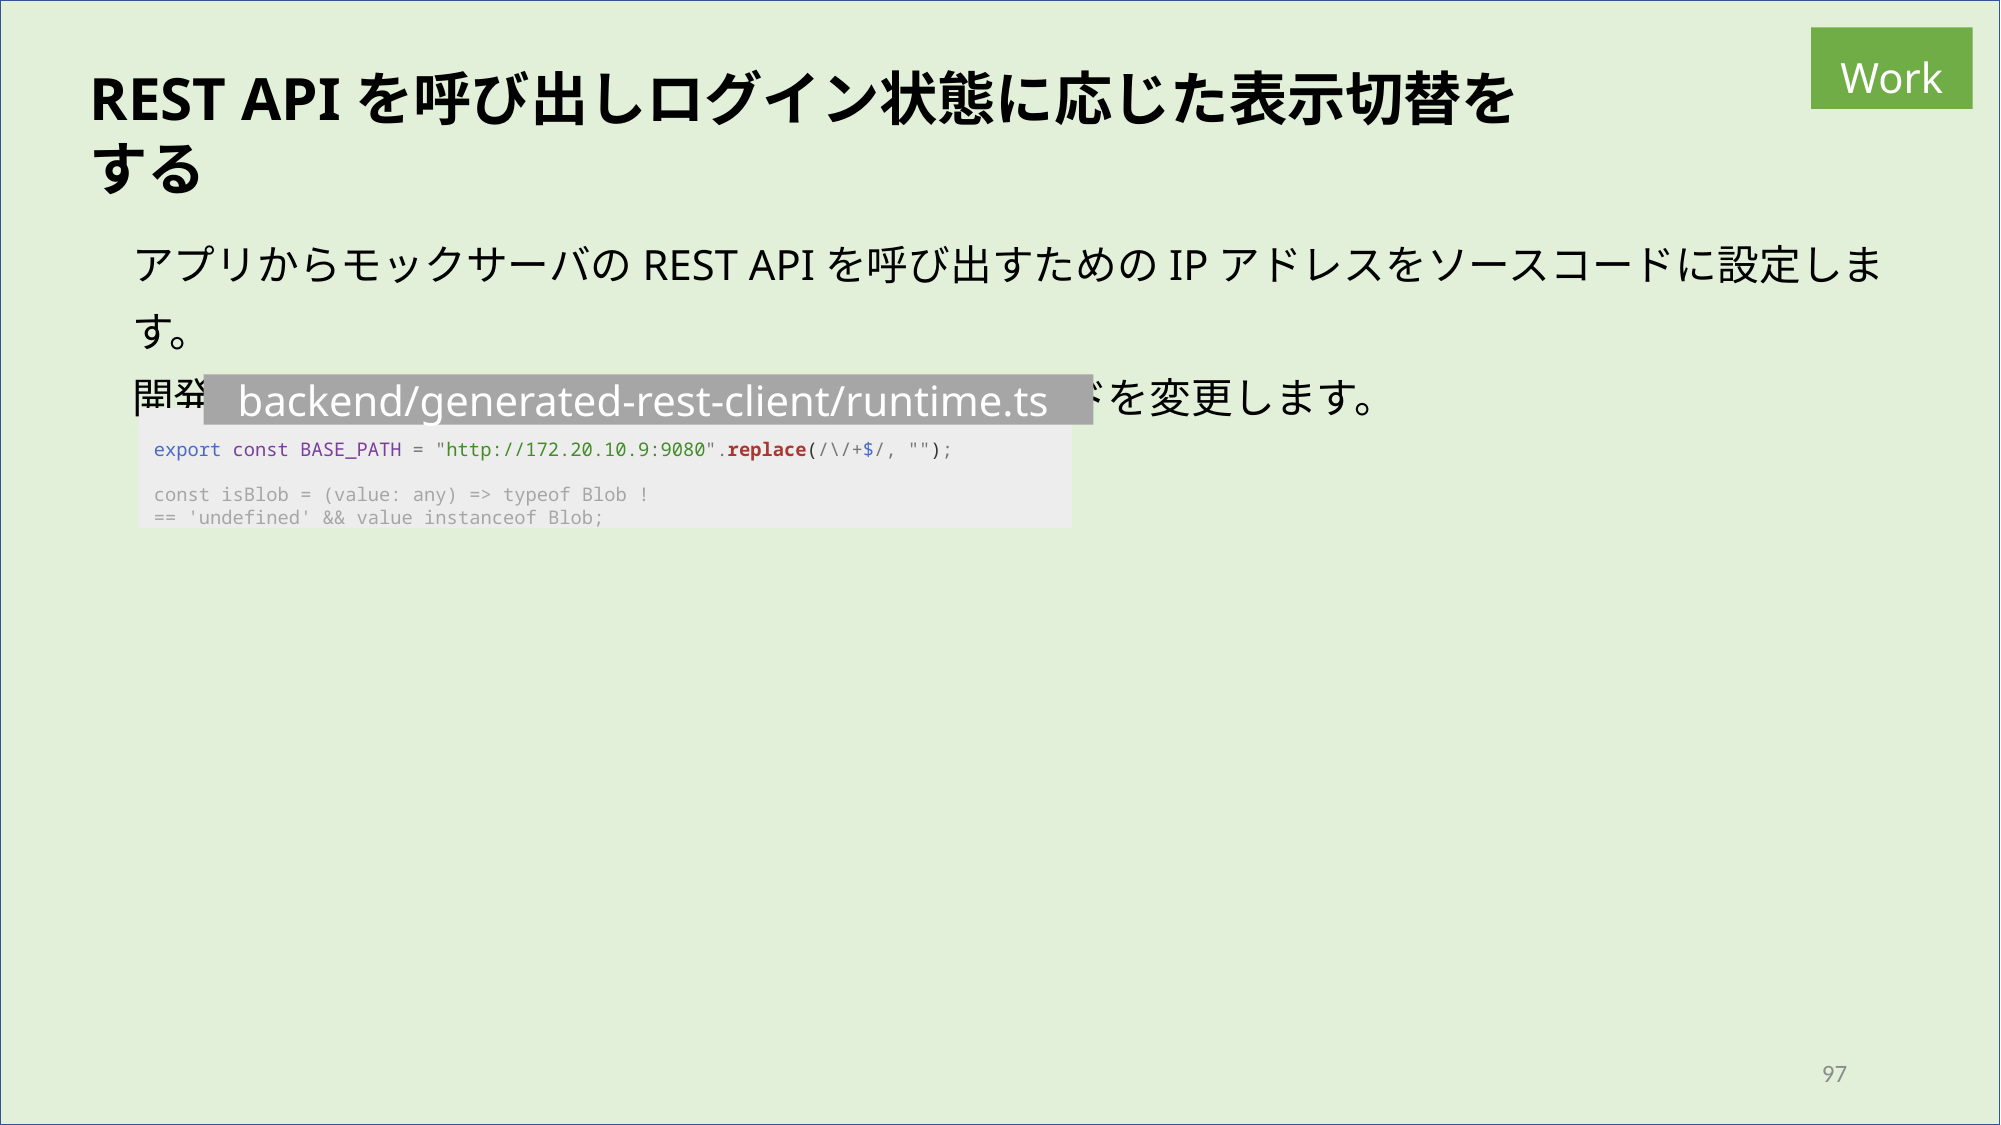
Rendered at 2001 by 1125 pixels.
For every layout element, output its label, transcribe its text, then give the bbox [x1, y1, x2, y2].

text_box アプリからモックサーバのREST APIを呼び出すためのIPアドレスをソースコードに設定します。 開発マシンのIPアドレスを確認し次のソースコードを変更します。 [117, 214, 1904, 430]
slide_number 97 [1412, 1042, 1863, 1103]
text_box Work [1811, 27, 1973, 109]
text_box REST APIを呼び出しログイン状態に応じた表示切替をする [74, 54, 1563, 210]
text_box backend/generated-rest-client/runtime.ts [203, 374, 1094, 425]
text_box export const BASE_PATH = "http://172.20.10.9:9080".replace(/\/+$/, ""); const isBlob = (value: any) => typeof Blob !== 'undefined' && value instanceof Blob; [139, 408, 1073, 528]
text_box [0, 0, 2000, 1125]
